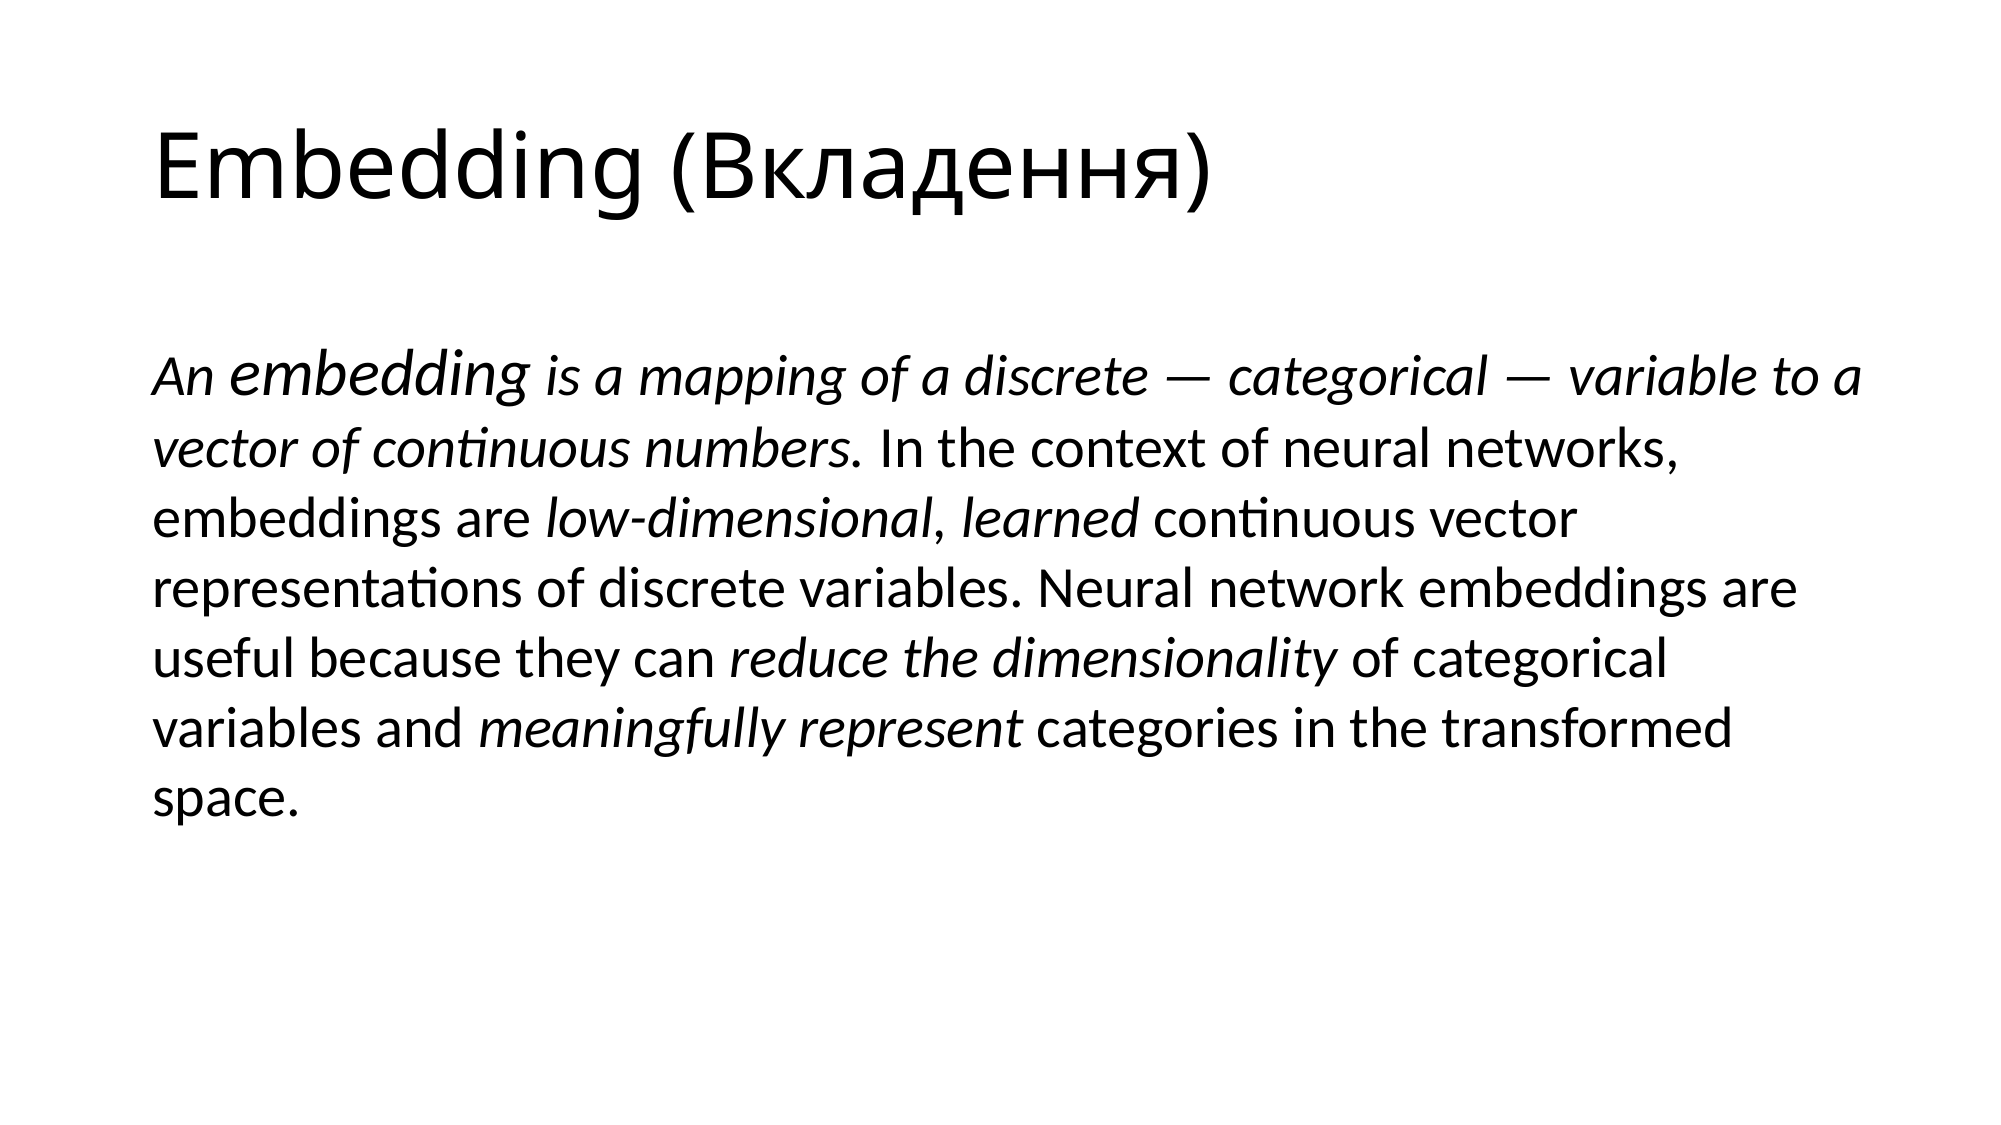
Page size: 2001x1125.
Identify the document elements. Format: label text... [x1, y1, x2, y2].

title Embedding (Вкладення) [137, 59, 1863, 278]
text_box An embedding is a mapping of a discrete — categorical — variable to a vector of continuous numbers. In the context of neural networks, embeddings are low-dimensional, learned continuous vector representations of discrete variables. Neural network embeddings are useful because they can reduce the dimensionality of categorical variables and meaningfully represent categories in the transformed space. [137, 321, 1891, 836]
